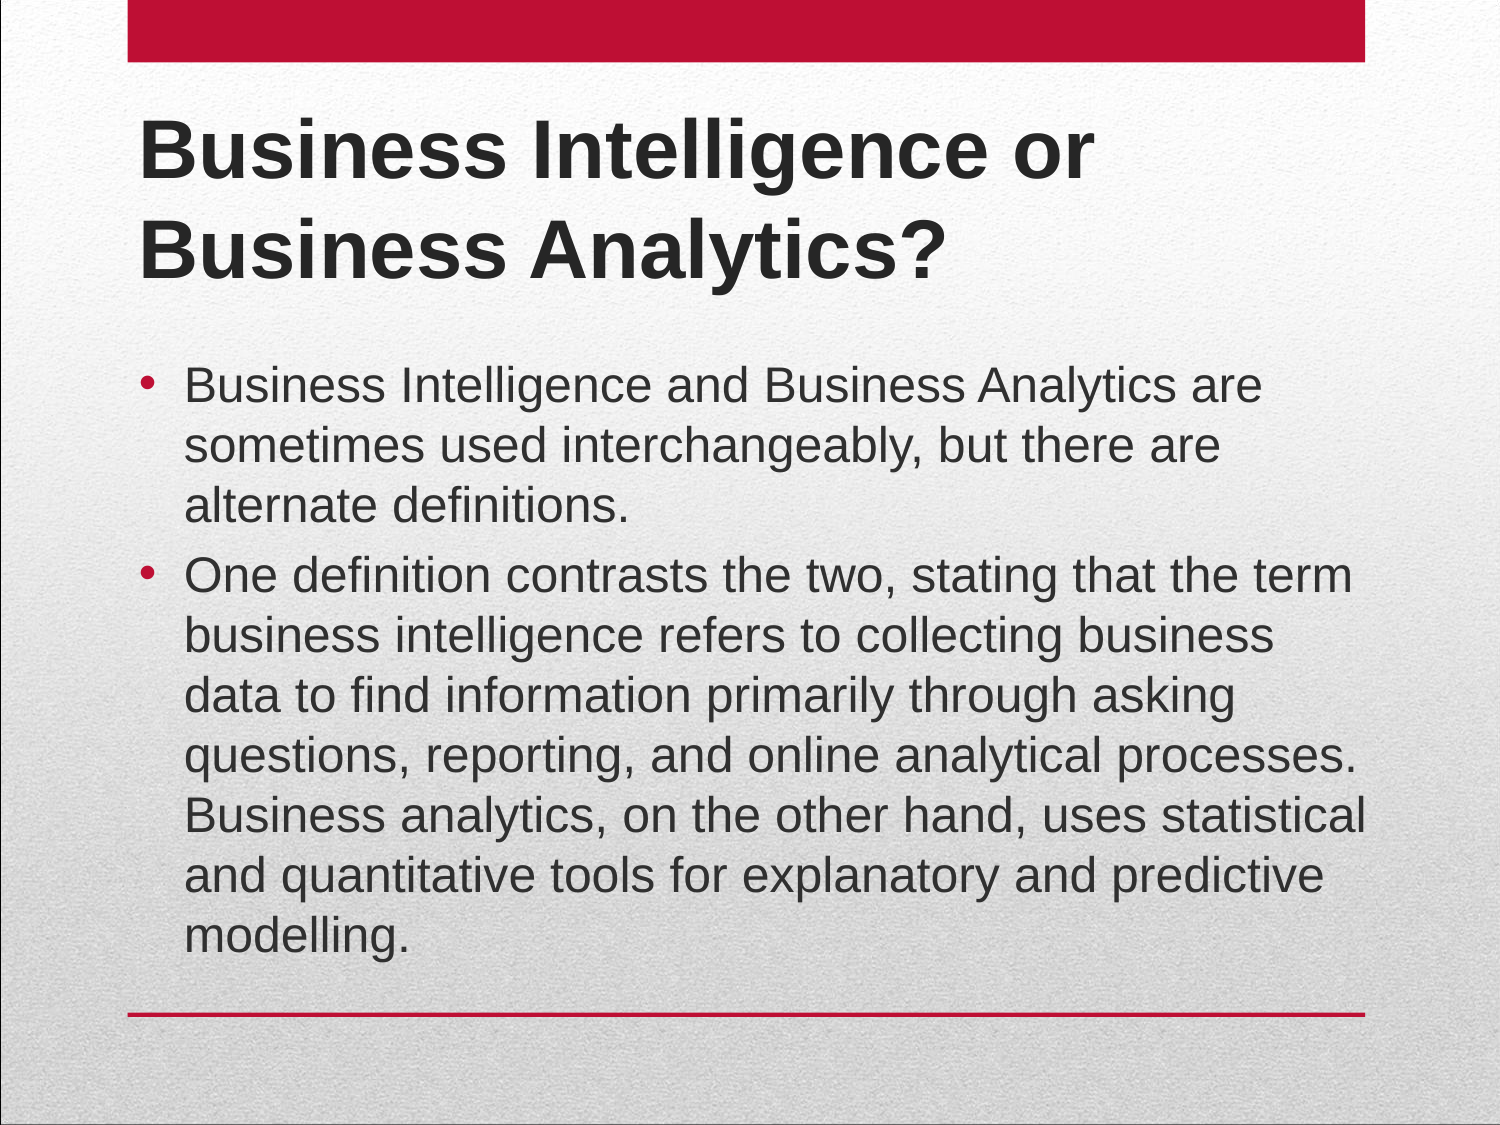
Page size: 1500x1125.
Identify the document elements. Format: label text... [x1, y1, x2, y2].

picture [0, 0, 1500, 1125]
title Business Intelligence or Business Analytics? [123, 113, 1459, 303]
list Business Intelligence and Business Analytics are sometimes used interchangeably, but there are alternate definitions. One definition contrasts the two, stating that the term business intelligence refers to collecting business data to find information primarily through asking questions, reporting, and online analytical processes. Business analytics, on the other hand, uses statistical and quantitative tools for explanatory and predictive modelling. [123, 373, 1400, 1012]
